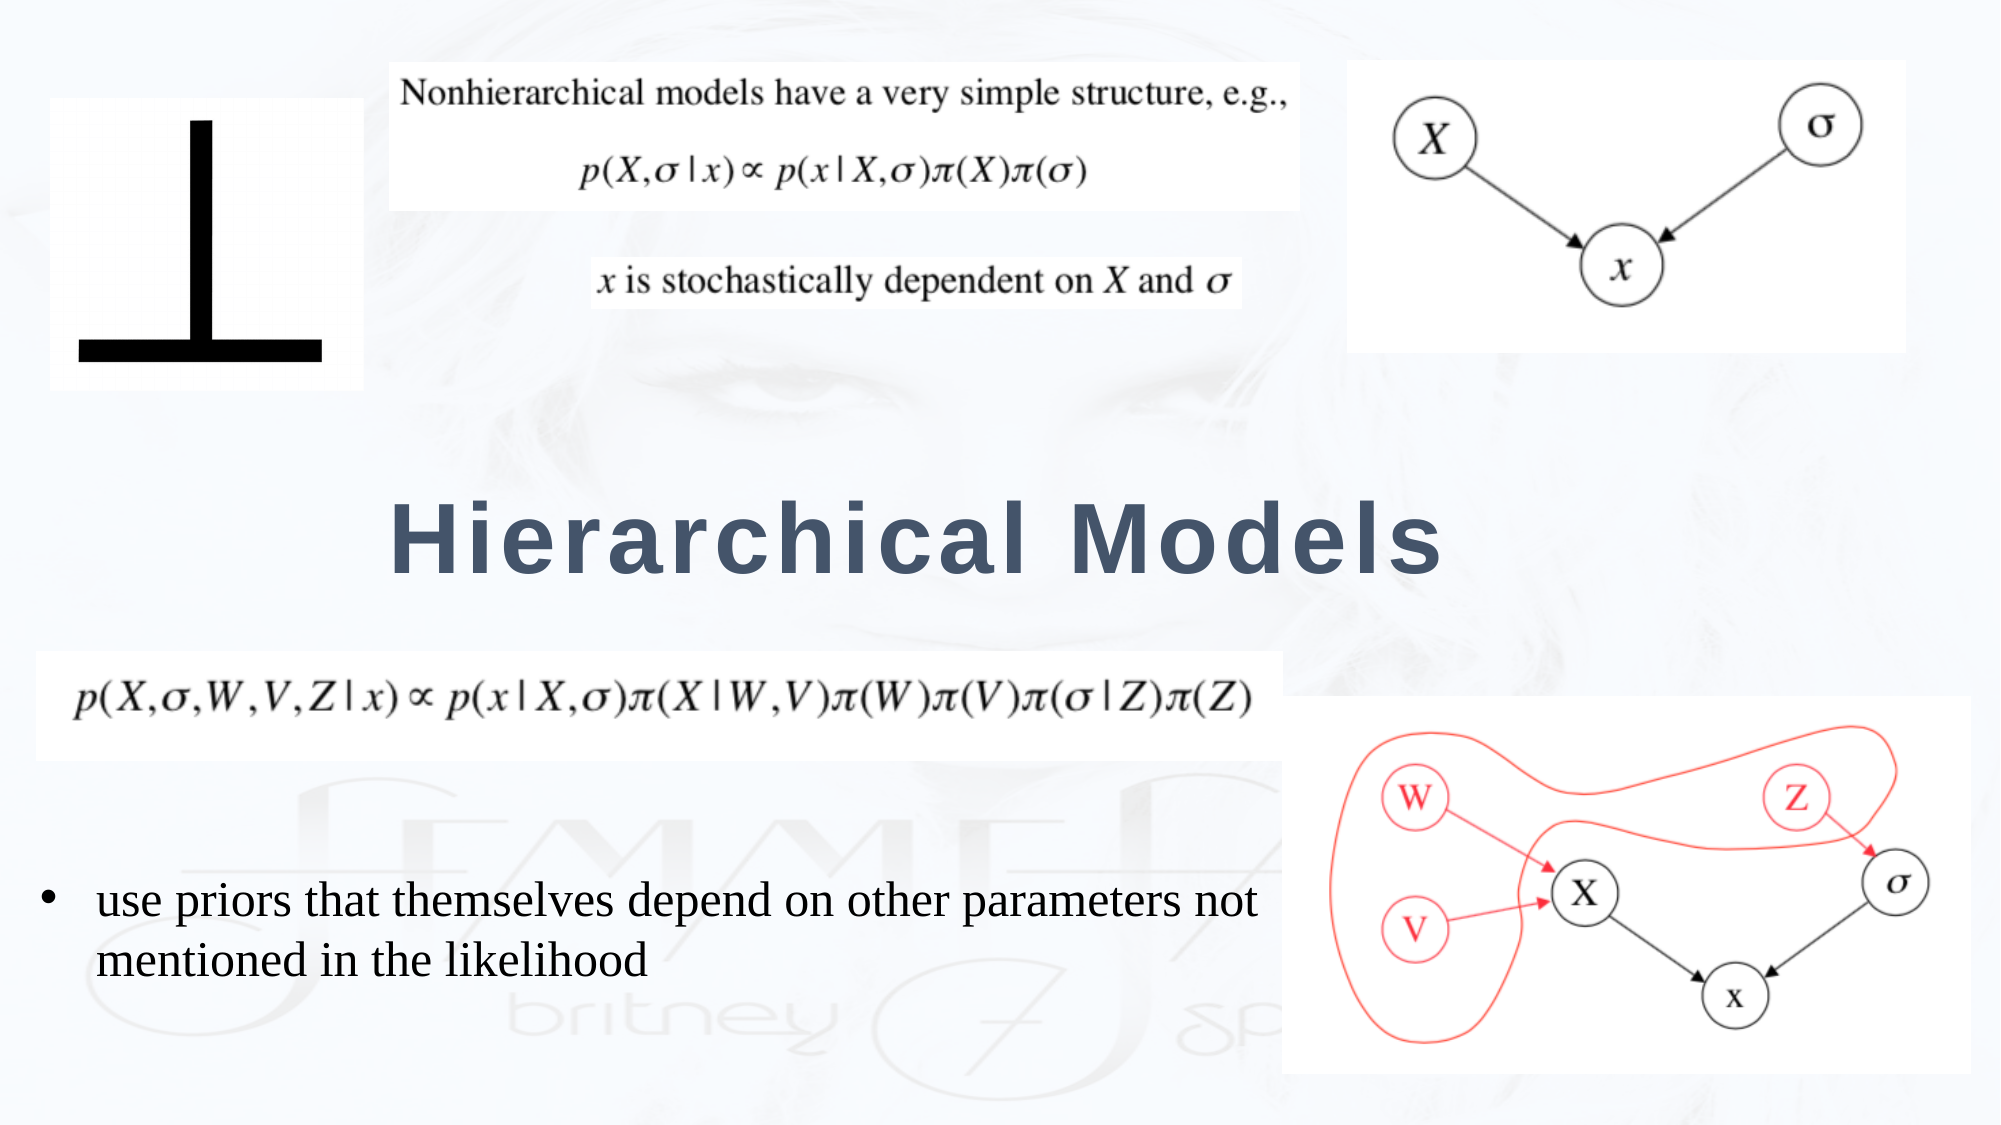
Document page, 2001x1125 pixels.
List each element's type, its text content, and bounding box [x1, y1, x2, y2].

picture [1347, 60, 1906, 353]
picture [591, 257, 1242, 309]
picture [389, 62, 1300, 211]
text_box Hierarchical Models [166, 479, 1667, 624]
picture [36, 651, 1971, 1074]
text_box [24, 68, 1347, 214]
picture [50, 98, 364, 391]
text_box use priors that themselves depend on other parameters not mentioned in the likelihood [24, 858, 1282, 994]
